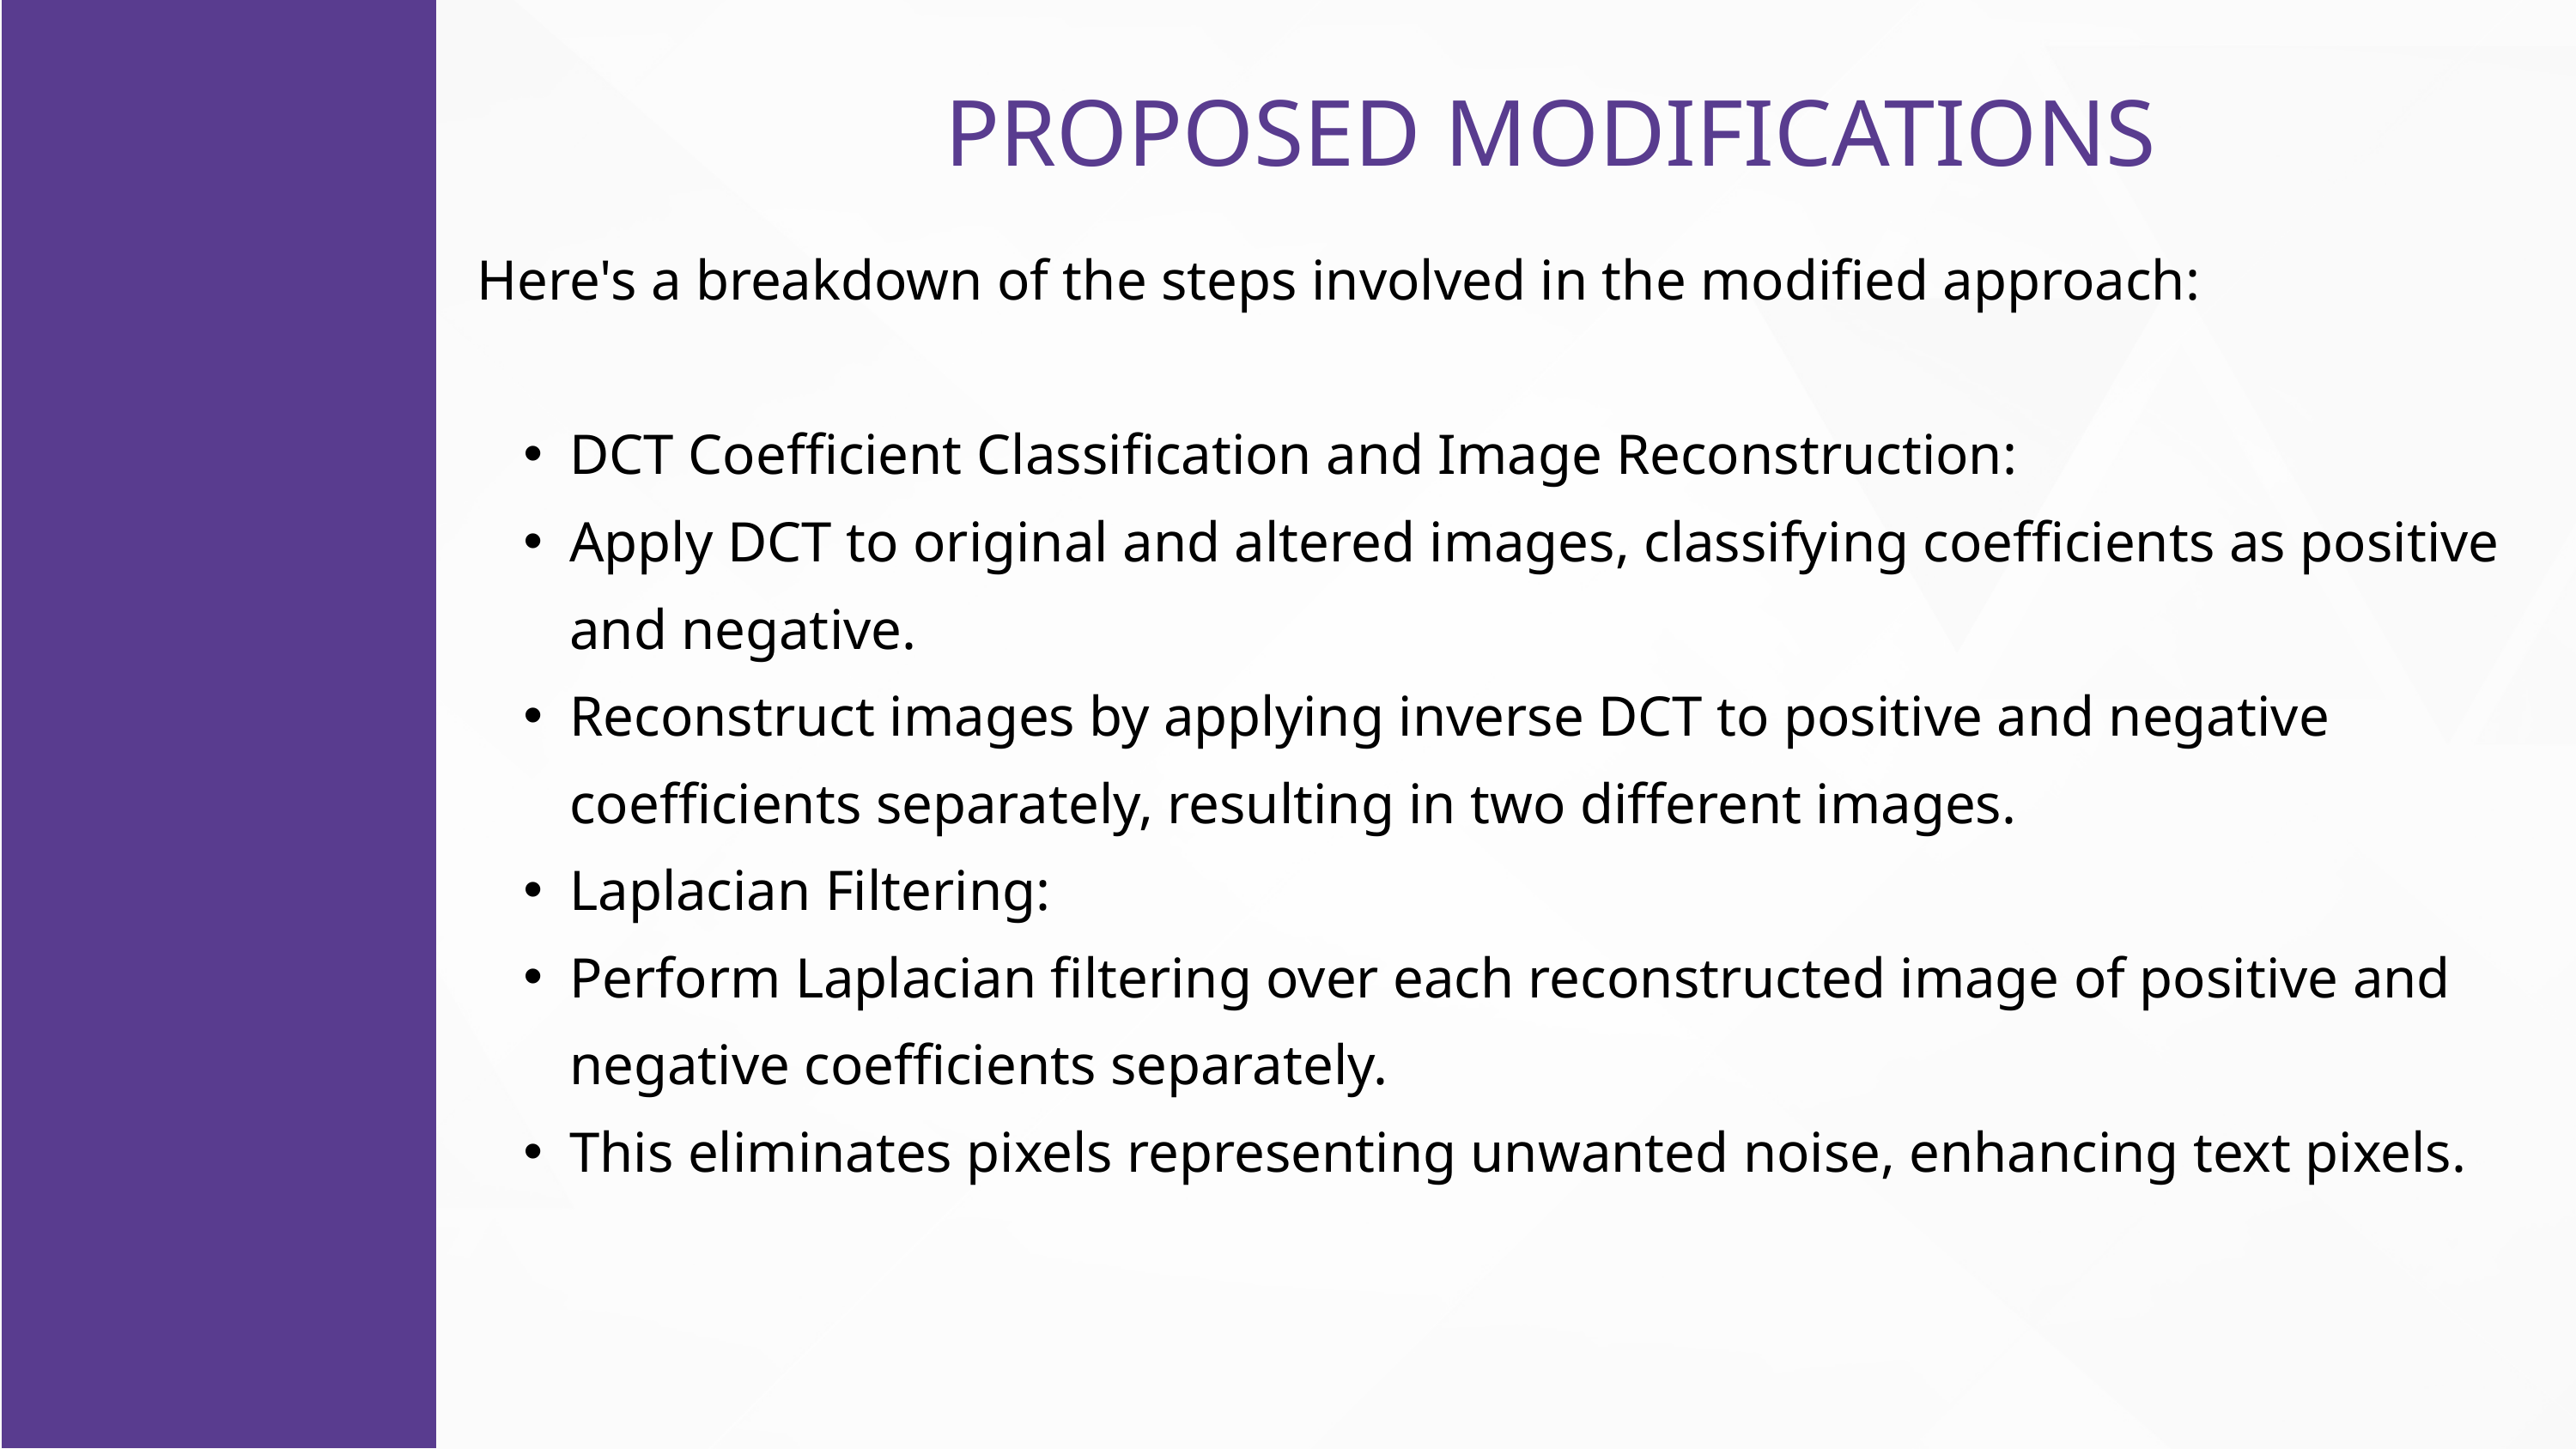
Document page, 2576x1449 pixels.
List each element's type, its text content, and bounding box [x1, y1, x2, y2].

text_box [438, 0, 2576, 1449]
text_box Here's a breakdown of the steps involved in the modified approach: DCT Coefficient Classification and Image Reconstruction: Apply DCT to original and altered images, classifying coefficients as positive and negative. Reconstruct images by applying inverse DCT to positive and negative coefficients separately, resulting in two different images. Laplacian Filtering: Perform Laplacian filtering over each reconstructed image of positive and negative coefficients separately. This eliminates pixels representing unwanted noise, enhancing text pixels. [477, 49, 2551, 1449]
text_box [1, 0, 437, 1449]
